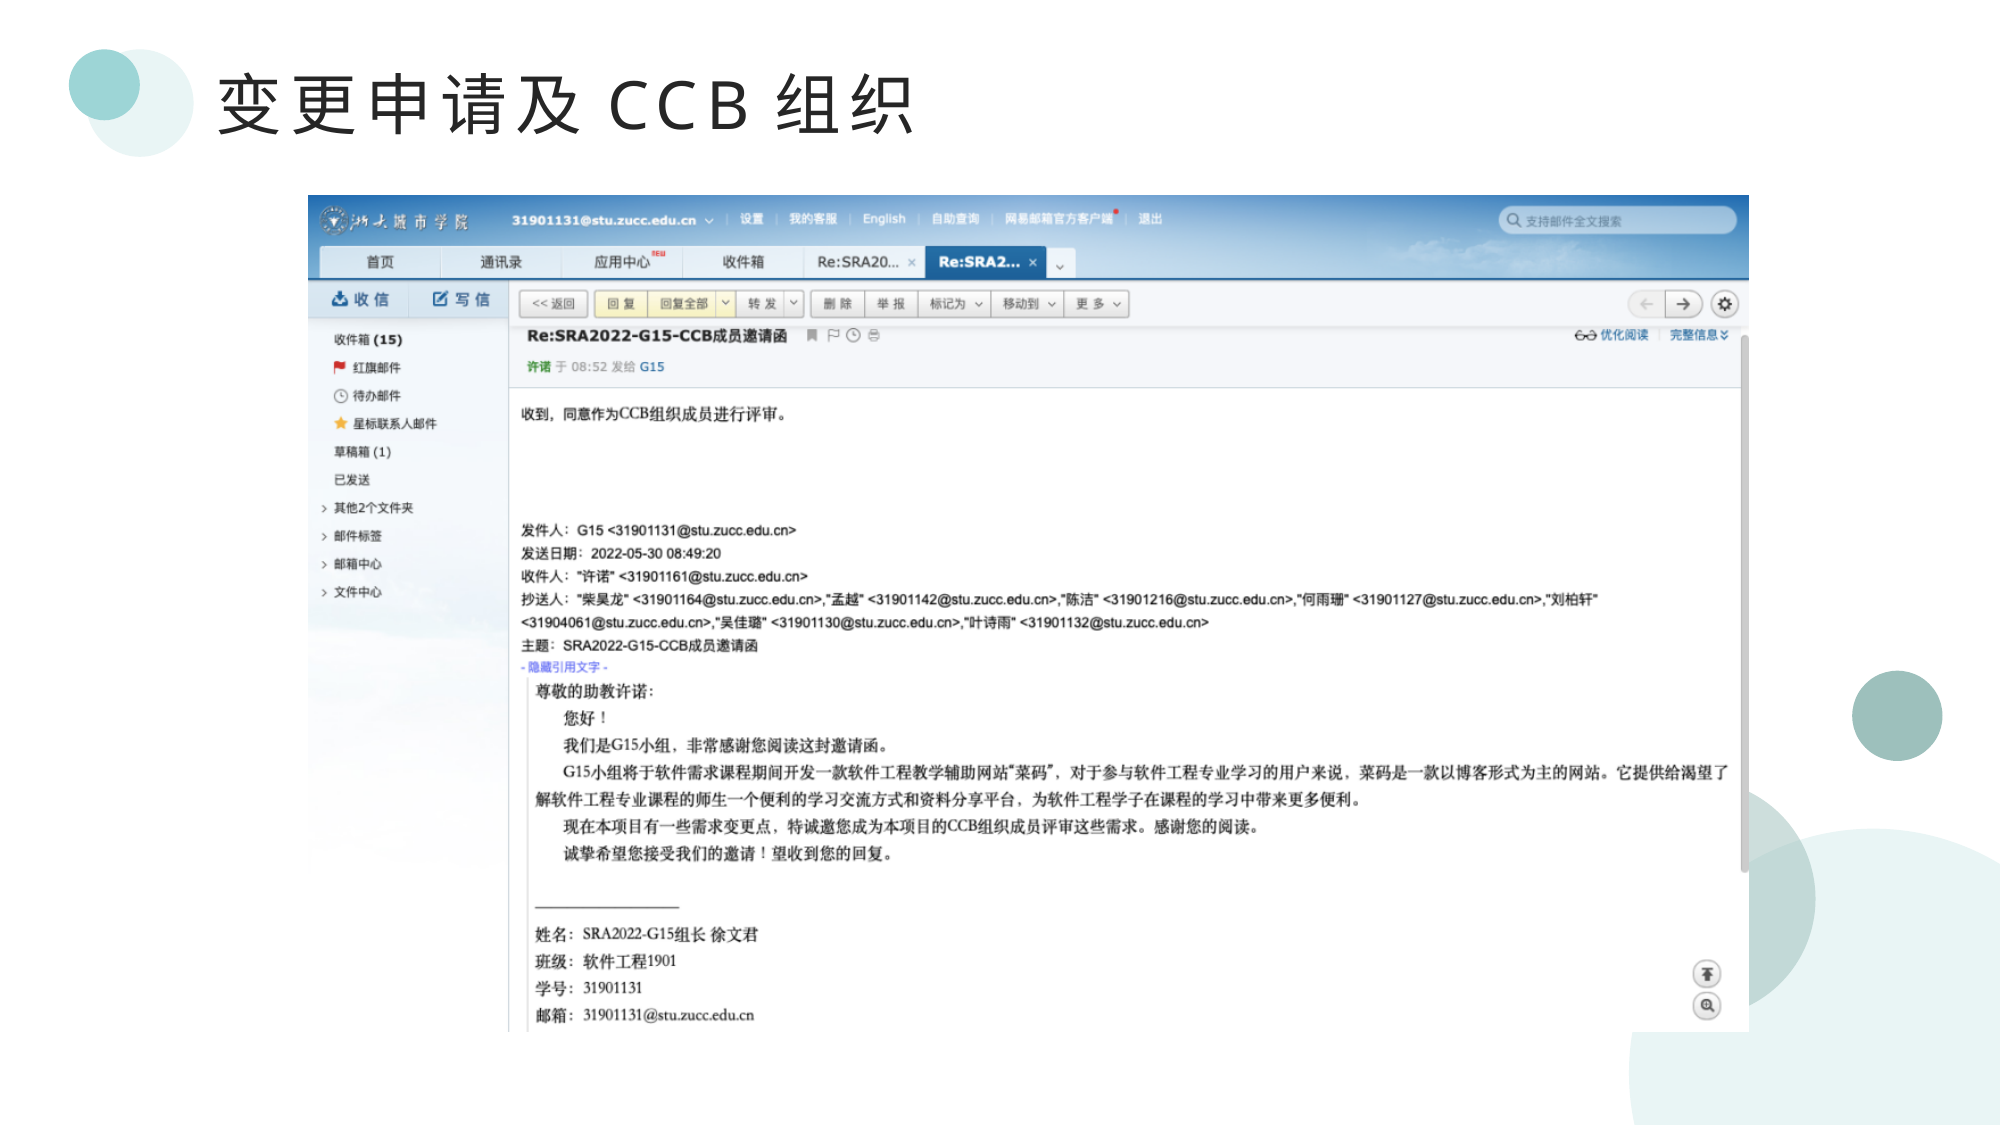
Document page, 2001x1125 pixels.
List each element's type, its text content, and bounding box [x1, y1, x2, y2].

text_box 变更申请及CCB组织 [200, 55, 968, 150]
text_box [1577, 670, 2000, 1125]
picture [308, 195, 1750, 1032]
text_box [68, 49, 194, 157]
